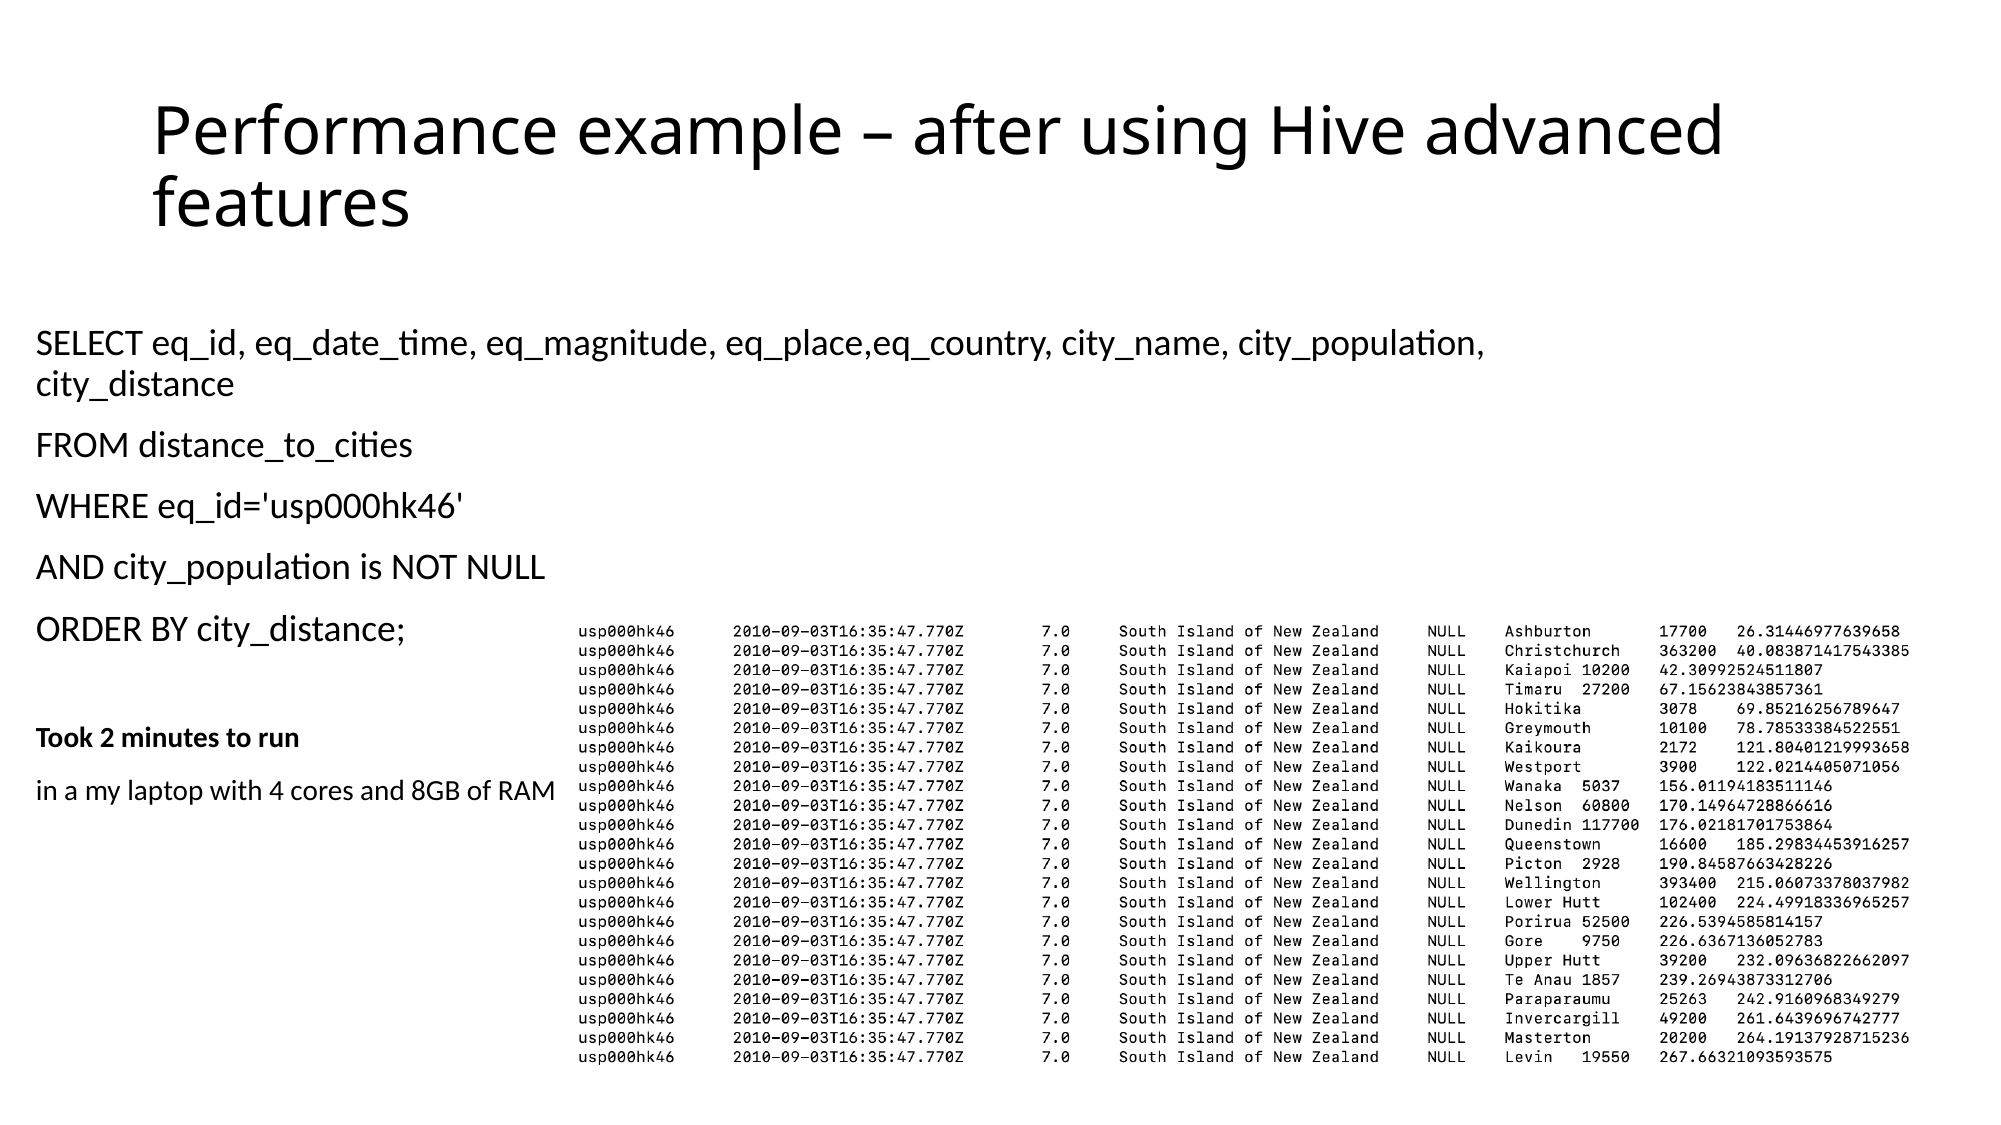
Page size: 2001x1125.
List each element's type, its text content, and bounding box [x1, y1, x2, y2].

picture [570, 621, 1980, 1066]
text_box SELECT eq_id, eq_date_time, eq_magnitude, eq_place,eq_country, city_name, city_population, city_distance FROM distance_to_cities WHERE eq_id='usp000hk46' AND city_population is NOT NULL ORDER BY city_distance; Took 2 minutes to run in a my laptop with 4 cores and 8GB of RAM [20, 315, 1523, 809]
title Performance example – after using Hive advanced features [137, 59, 1863, 278]
